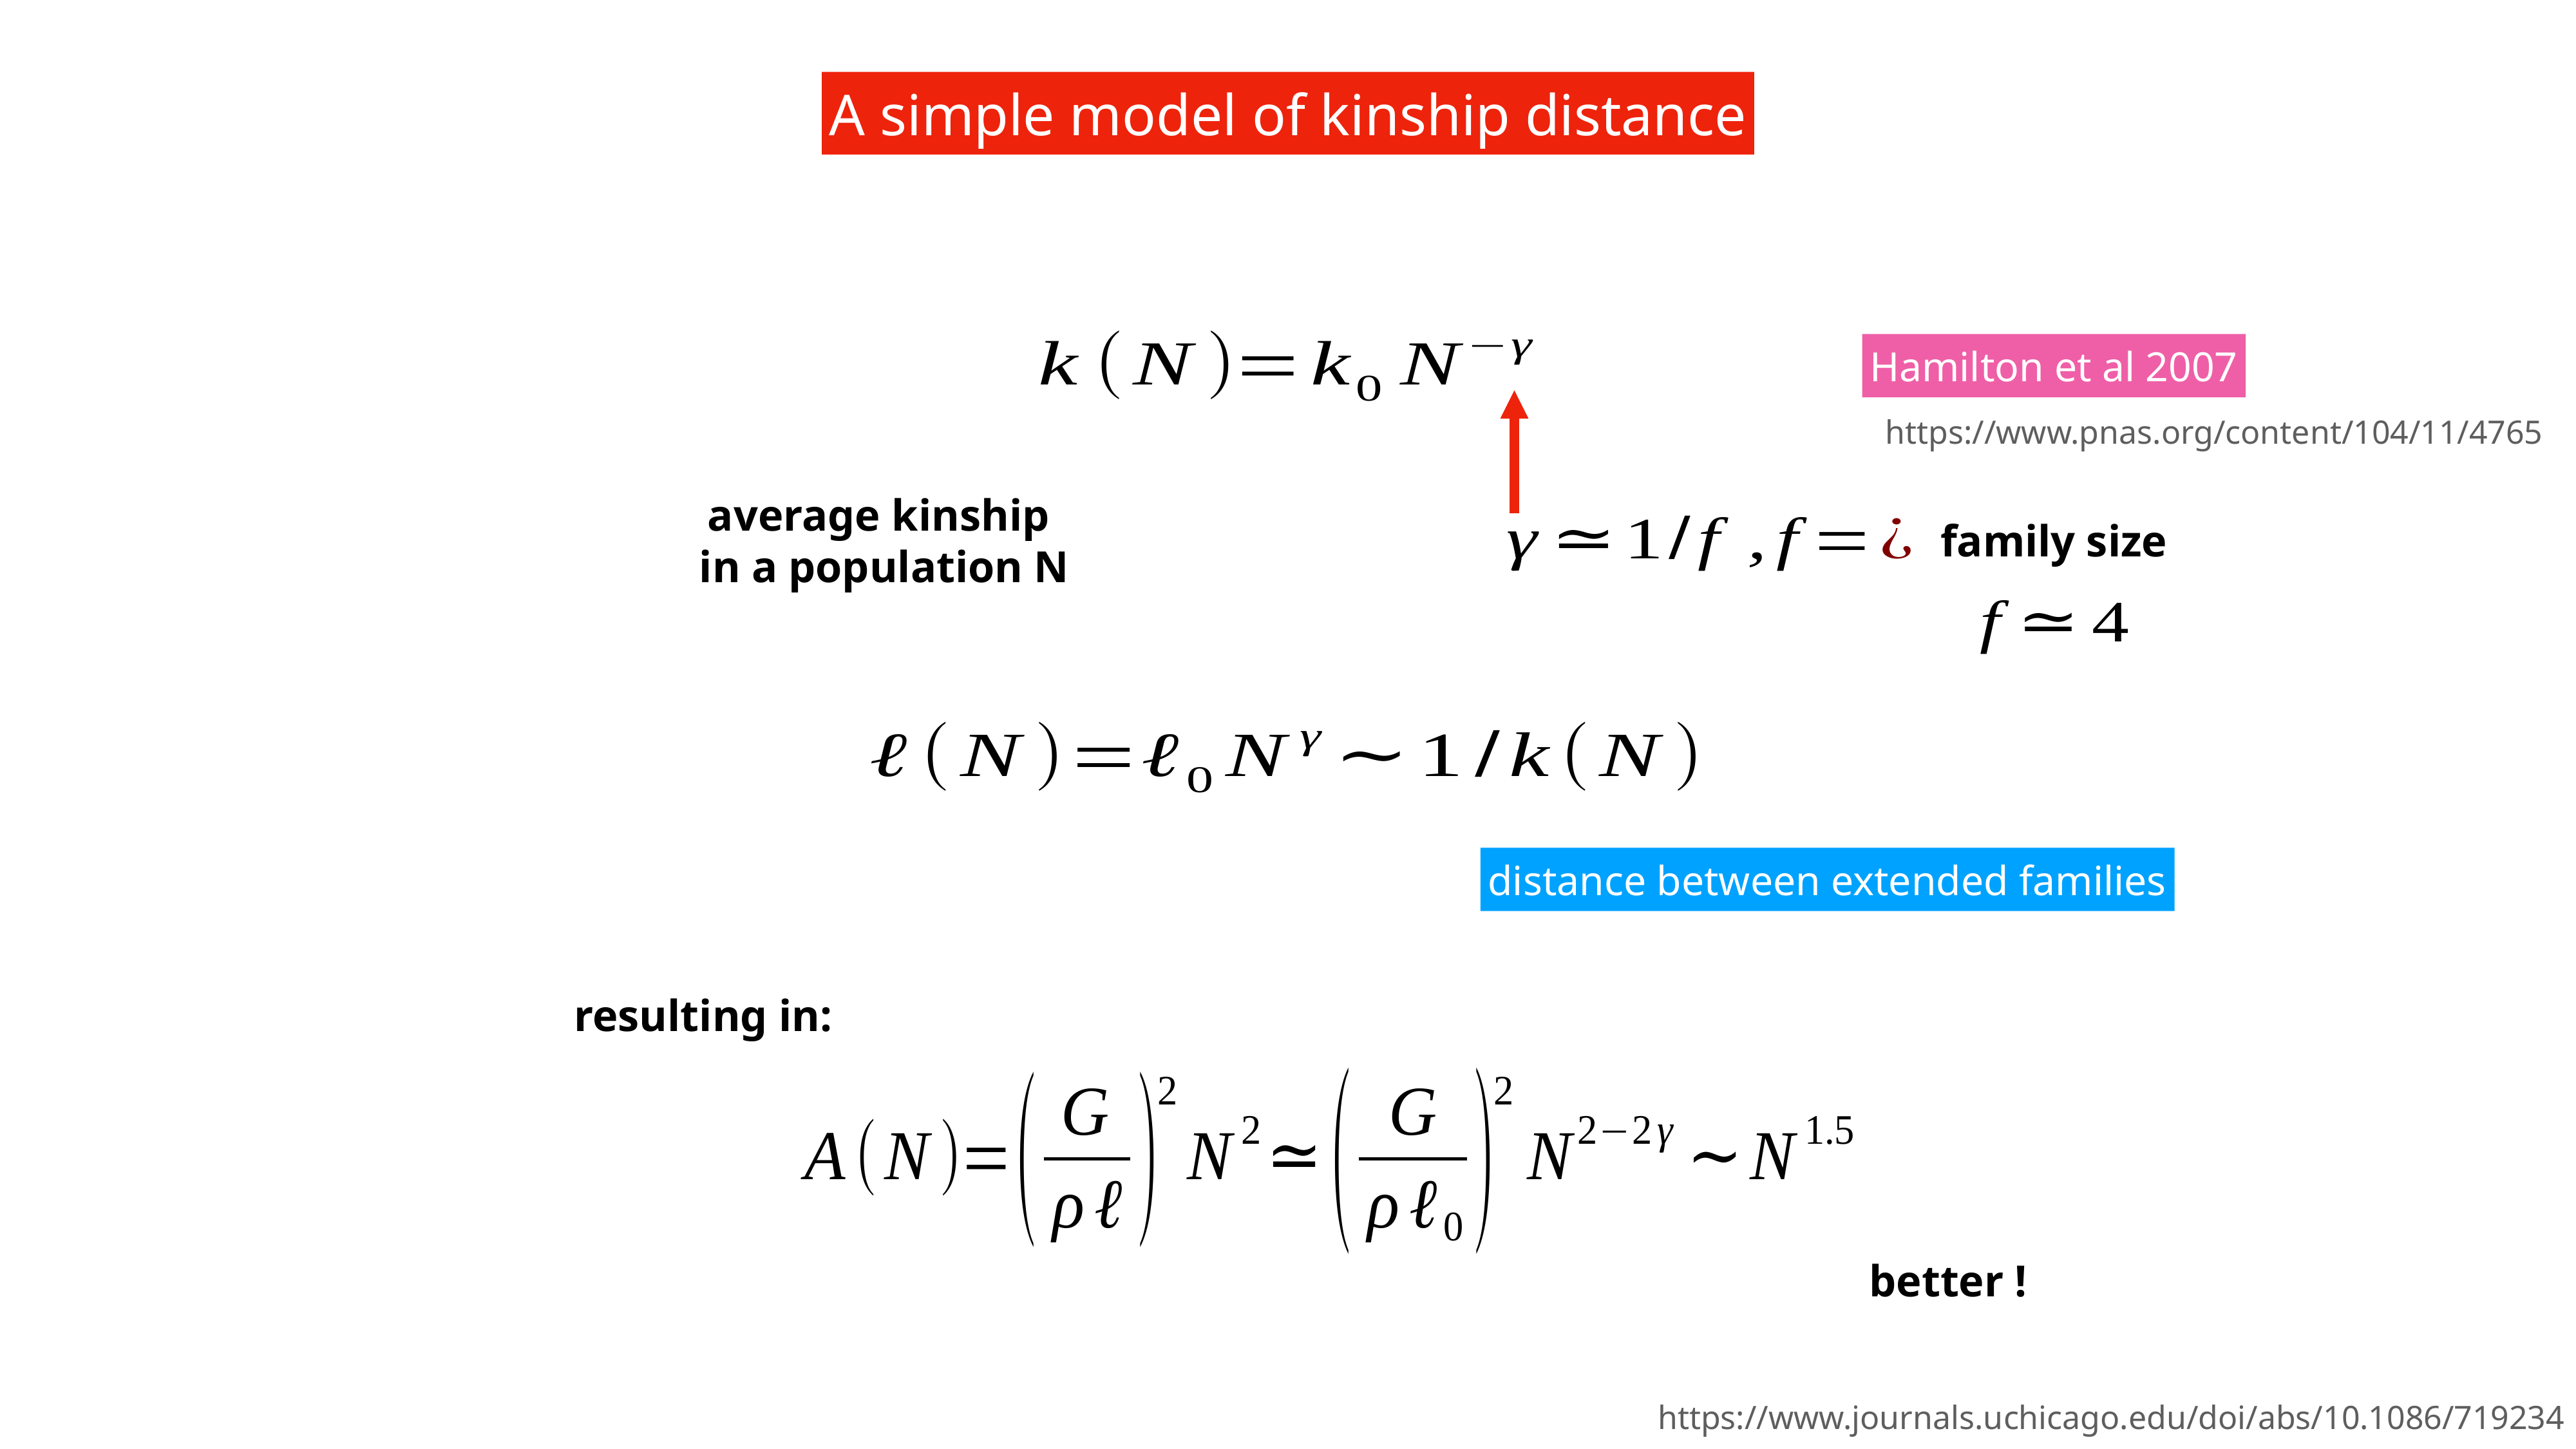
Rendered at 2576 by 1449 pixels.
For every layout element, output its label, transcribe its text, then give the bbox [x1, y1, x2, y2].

text_box [1502, 507, 1915, 573]
text_box average kinship in a population N [692, 480, 1077, 599]
text_box better ! [1861, 1246, 2035, 1313]
text_box [1975, 590, 2134, 656]
text_box [1038, 322, 1536, 410]
text_box distance between extended families [1480, 848, 2175, 911]
text_box [1510, 390, 1519, 514]
text_box resulting in: [566, 981, 840, 1048]
text_box [869, 713, 1705, 801]
text_box family size [1933, 506, 2175, 573]
text_box https://www.journals.uchicago.edu/doi/abs/10.1086/719234 [1652, 1392, 2570, 1441]
text_box [796, 1065, 1855, 1260]
text_box Hamilton et al 2007 [1862, 334, 2246, 397]
text_box https://www.pnas.org/content/104/11/4765 [1880, 406, 2548, 456]
text_box A simple model of kinship distance [822, 71, 1754, 155]
